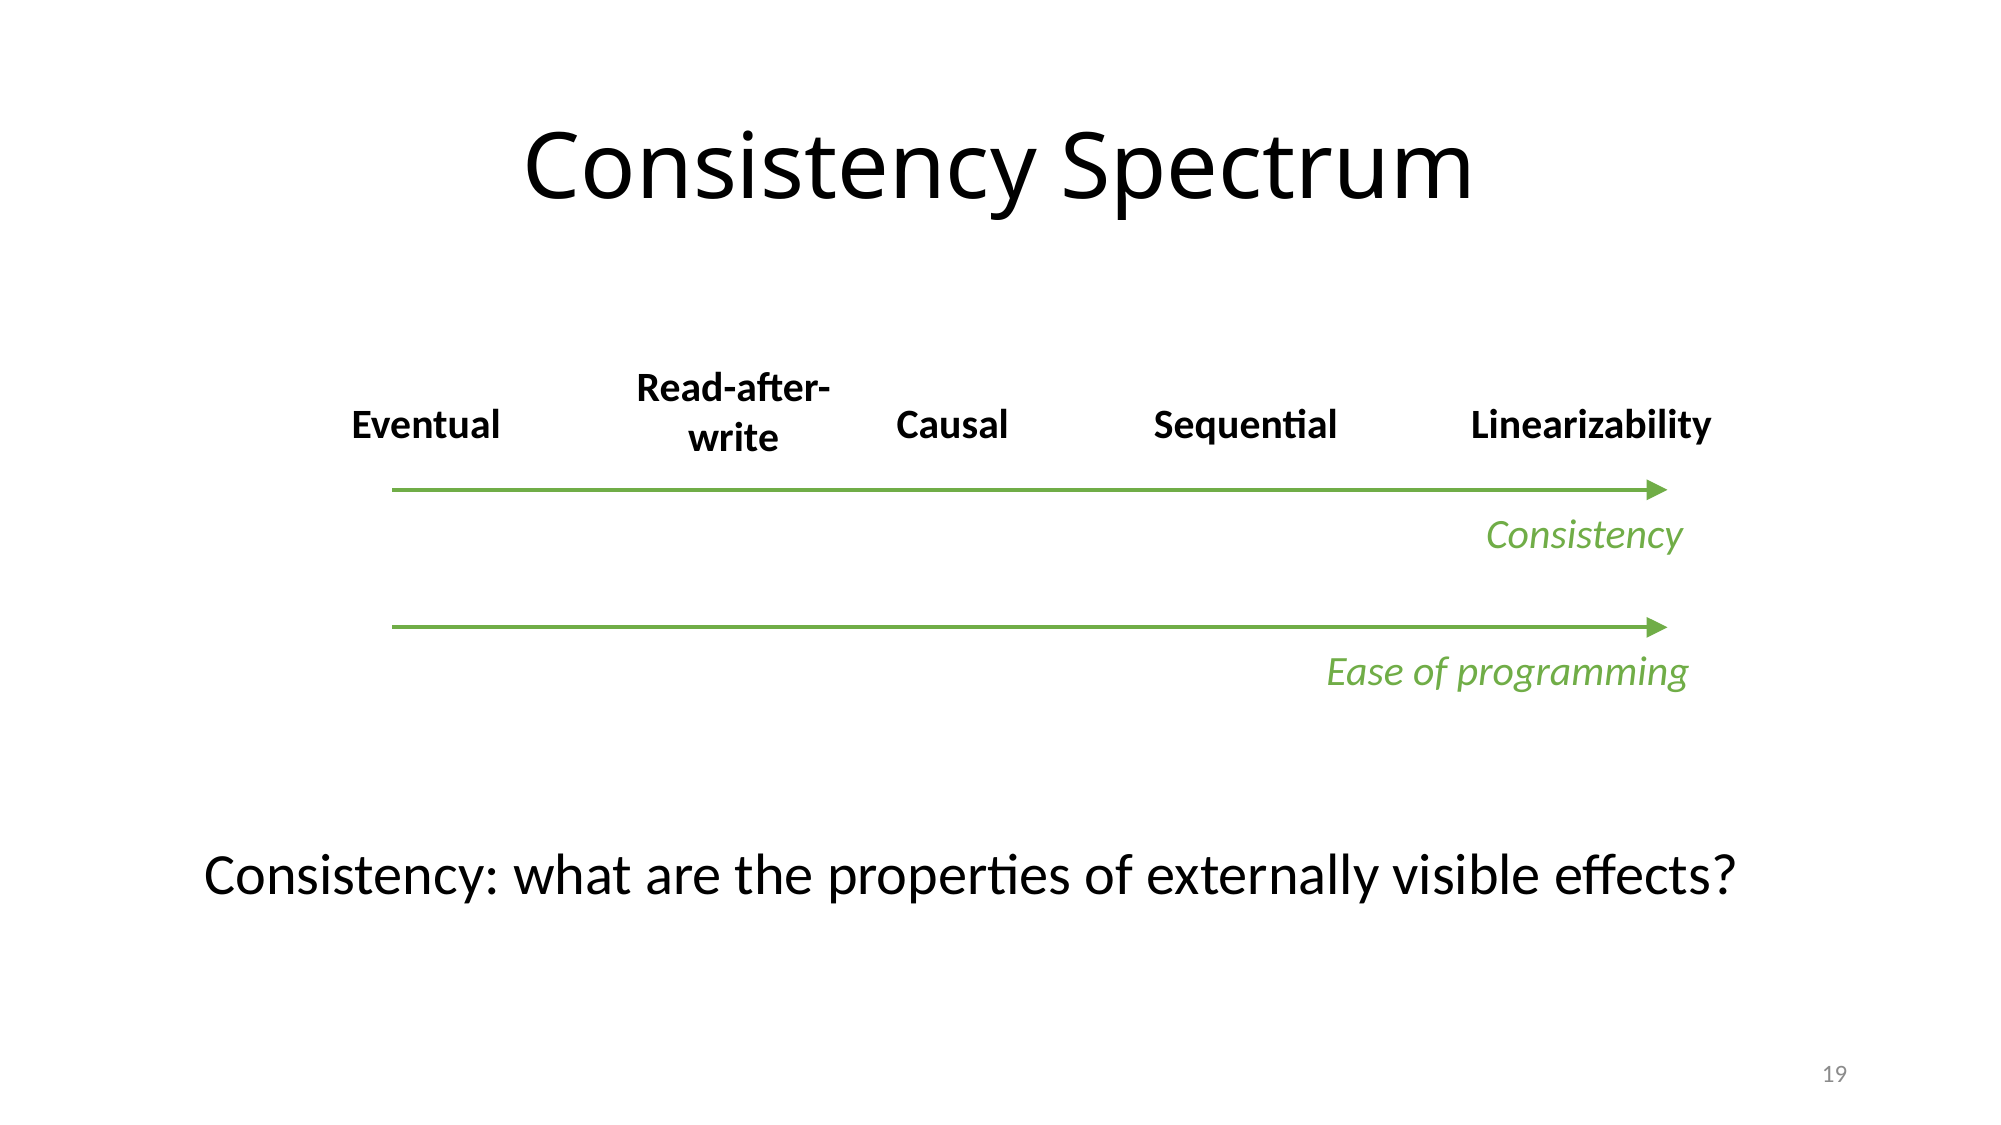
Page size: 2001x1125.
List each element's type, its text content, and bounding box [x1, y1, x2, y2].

text_box Causal [881, 389, 1025, 455]
title Consistency Spectrum [137, 59, 1863, 278]
list Consistency: what are the properties of externally visible effects? [189, 746, 1871, 1083]
text_box Eventual [336, 389, 516, 455]
text_box Sequential [1139, 389, 1353, 455]
text_box Ease of programming [1311, 636, 1706, 702]
text_box Read-after- write [621, 352, 846, 468]
slide_number 19 [1412, 1042, 1863, 1103]
text_box Linearizability [1456, 389, 1727, 455]
text_box Consistency [1471, 499, 1699, 564]
